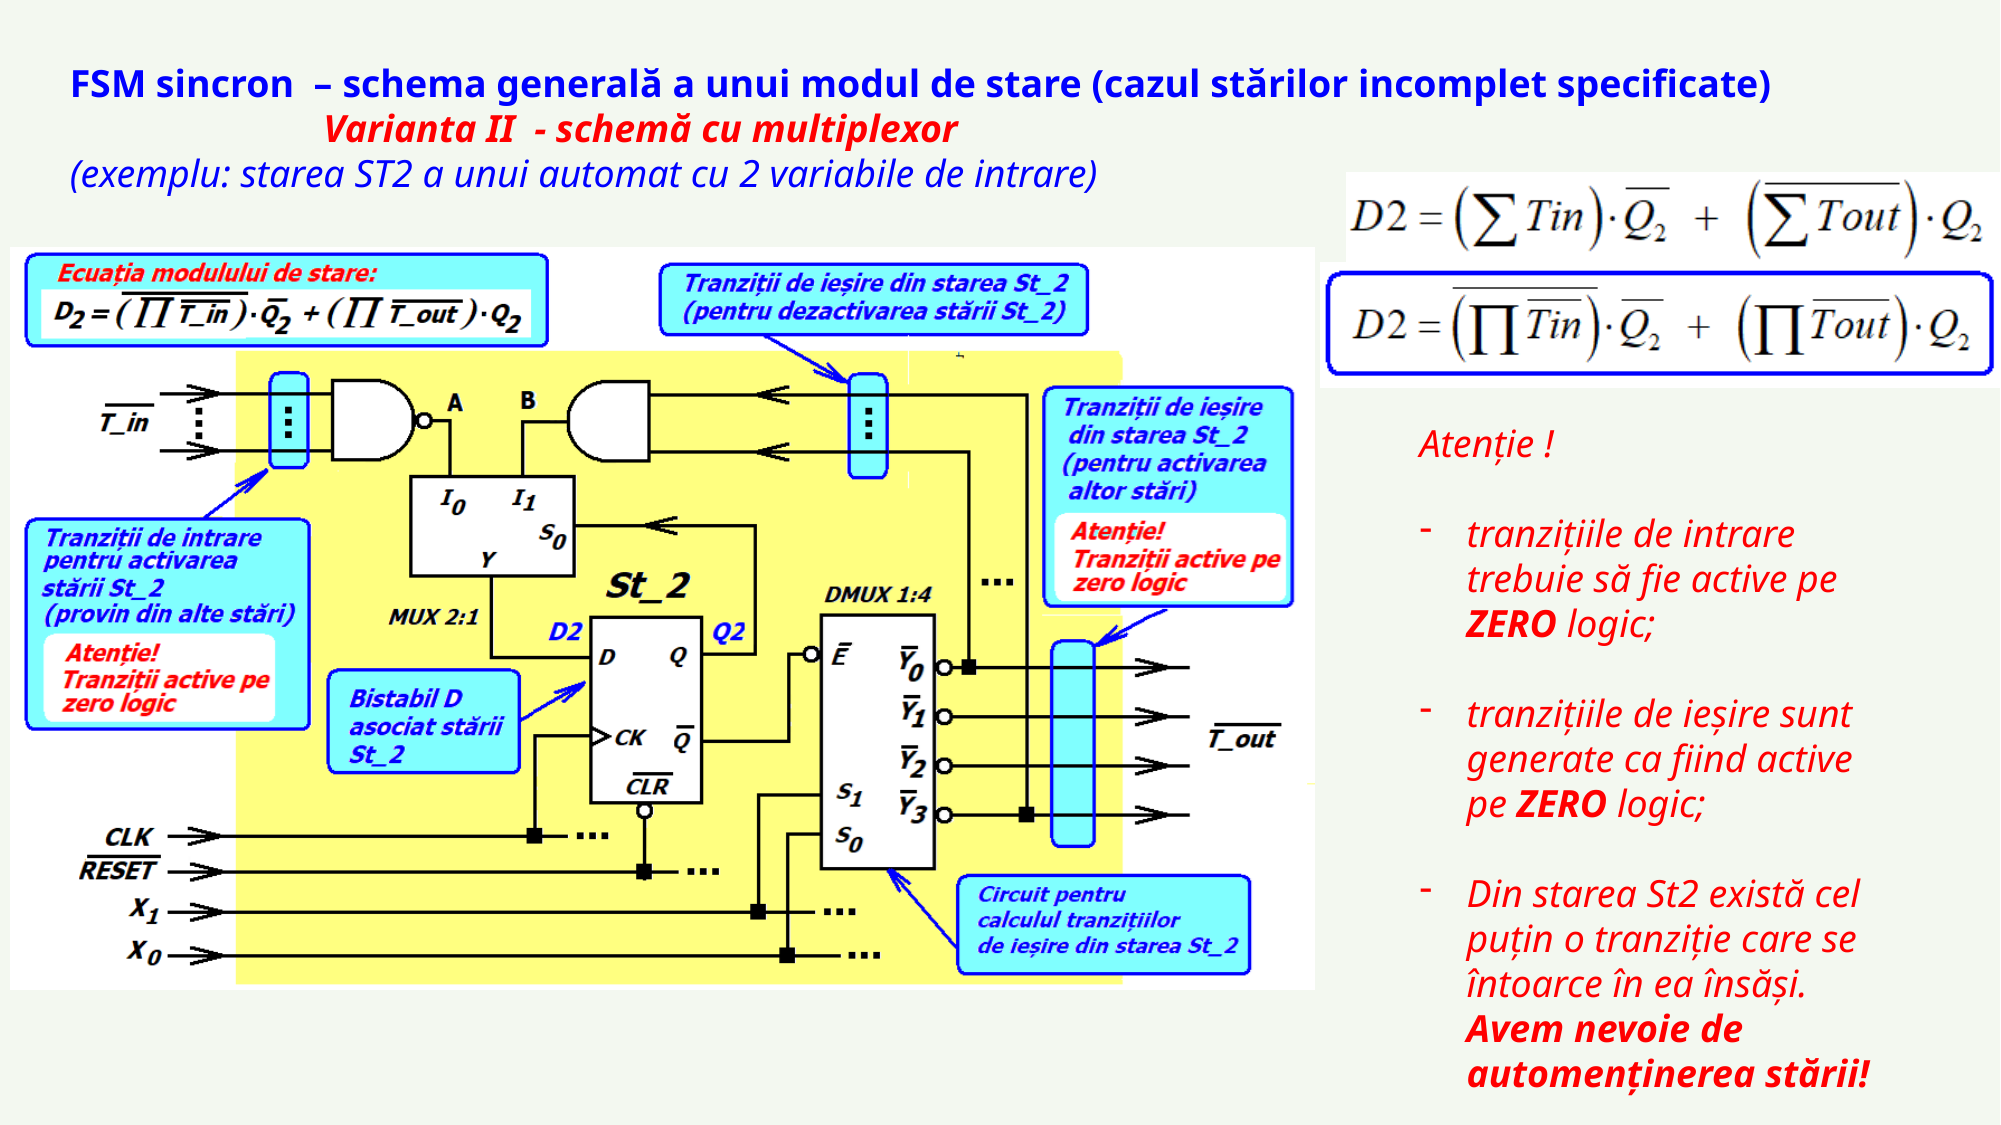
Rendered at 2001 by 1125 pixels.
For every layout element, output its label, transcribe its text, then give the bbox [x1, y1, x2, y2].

picture [1320, 172, 2000, 388]
text_box Atenție ! tranzițiile de intrare trebuie să fie active pe ZERO logic; tranzițiile de ieșire sunt generate ca fiind active pe ZERO logic; Din starea St2 există cel puțin o tranziție care se întoarce în ea însăși. Avem nevoie de automenținerea stării! [1404, 412, 1915, 1103]
picture [9, 247, 1315, 990]
text_box FSM sincron – schema generală a unui modul de stare (cazul stărilor incomplet specificate) Varianta II - schemă cu multiplexor (exemplu: starea ST2 a unui automat cu 2 variabile de intrare) [54, 52, 1930, 248]
